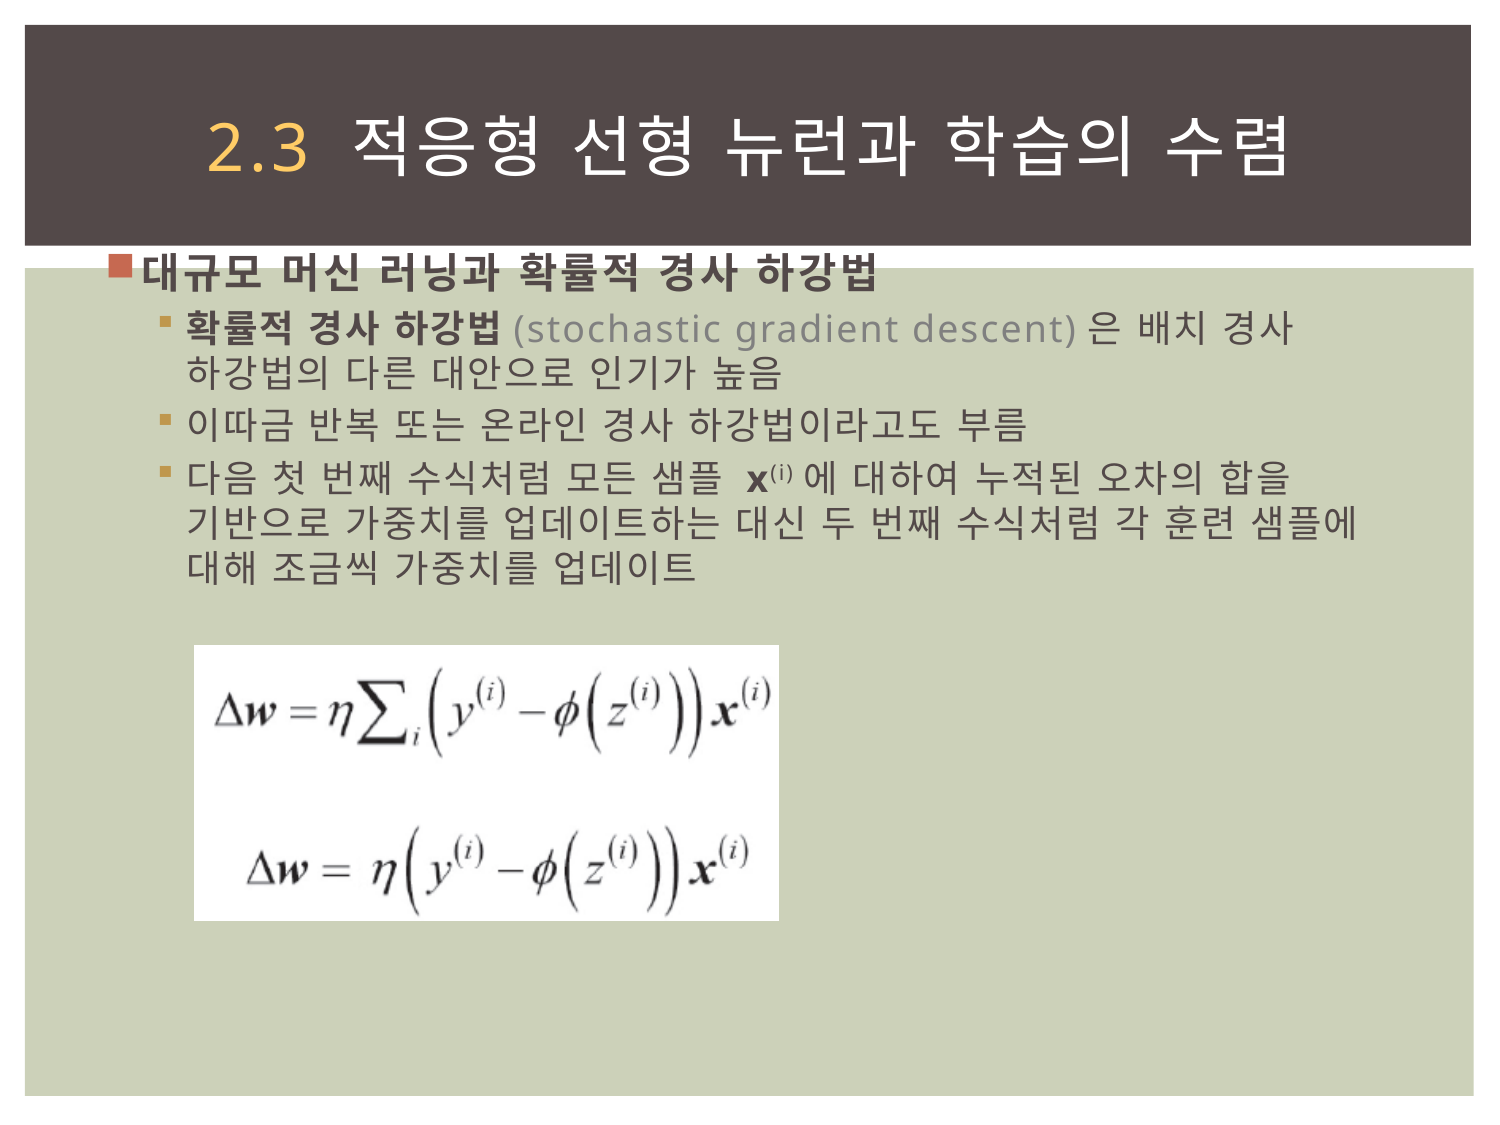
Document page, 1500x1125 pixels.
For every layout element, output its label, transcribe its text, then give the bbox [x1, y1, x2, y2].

list 대규모 머신 러닝과 확률적 경사 하강법 확률적 경사 하강법(stochastic gradient descent)은 배치 경사 하강법의 다른 대안으로 인기가 높음 이따금 반복 또는 온라인 경사 하강법이라고도 부름 다음 첫 번째 수식처럼 모든 샘플 x(i)에 대하여 누적된 오차의 합을 기반으로 가중치를 업데이트하는 대신 두 번째 수식처럼 각 훈련 샘플에 대해 조금씩 가중치를 업데이트 [81, 239, 1440, 1054]
title 2.3 적응형 선형 뉴런과 학습의 수렴 [62, 58, 1438, 232]
picture [194, 644, 779, 921]
